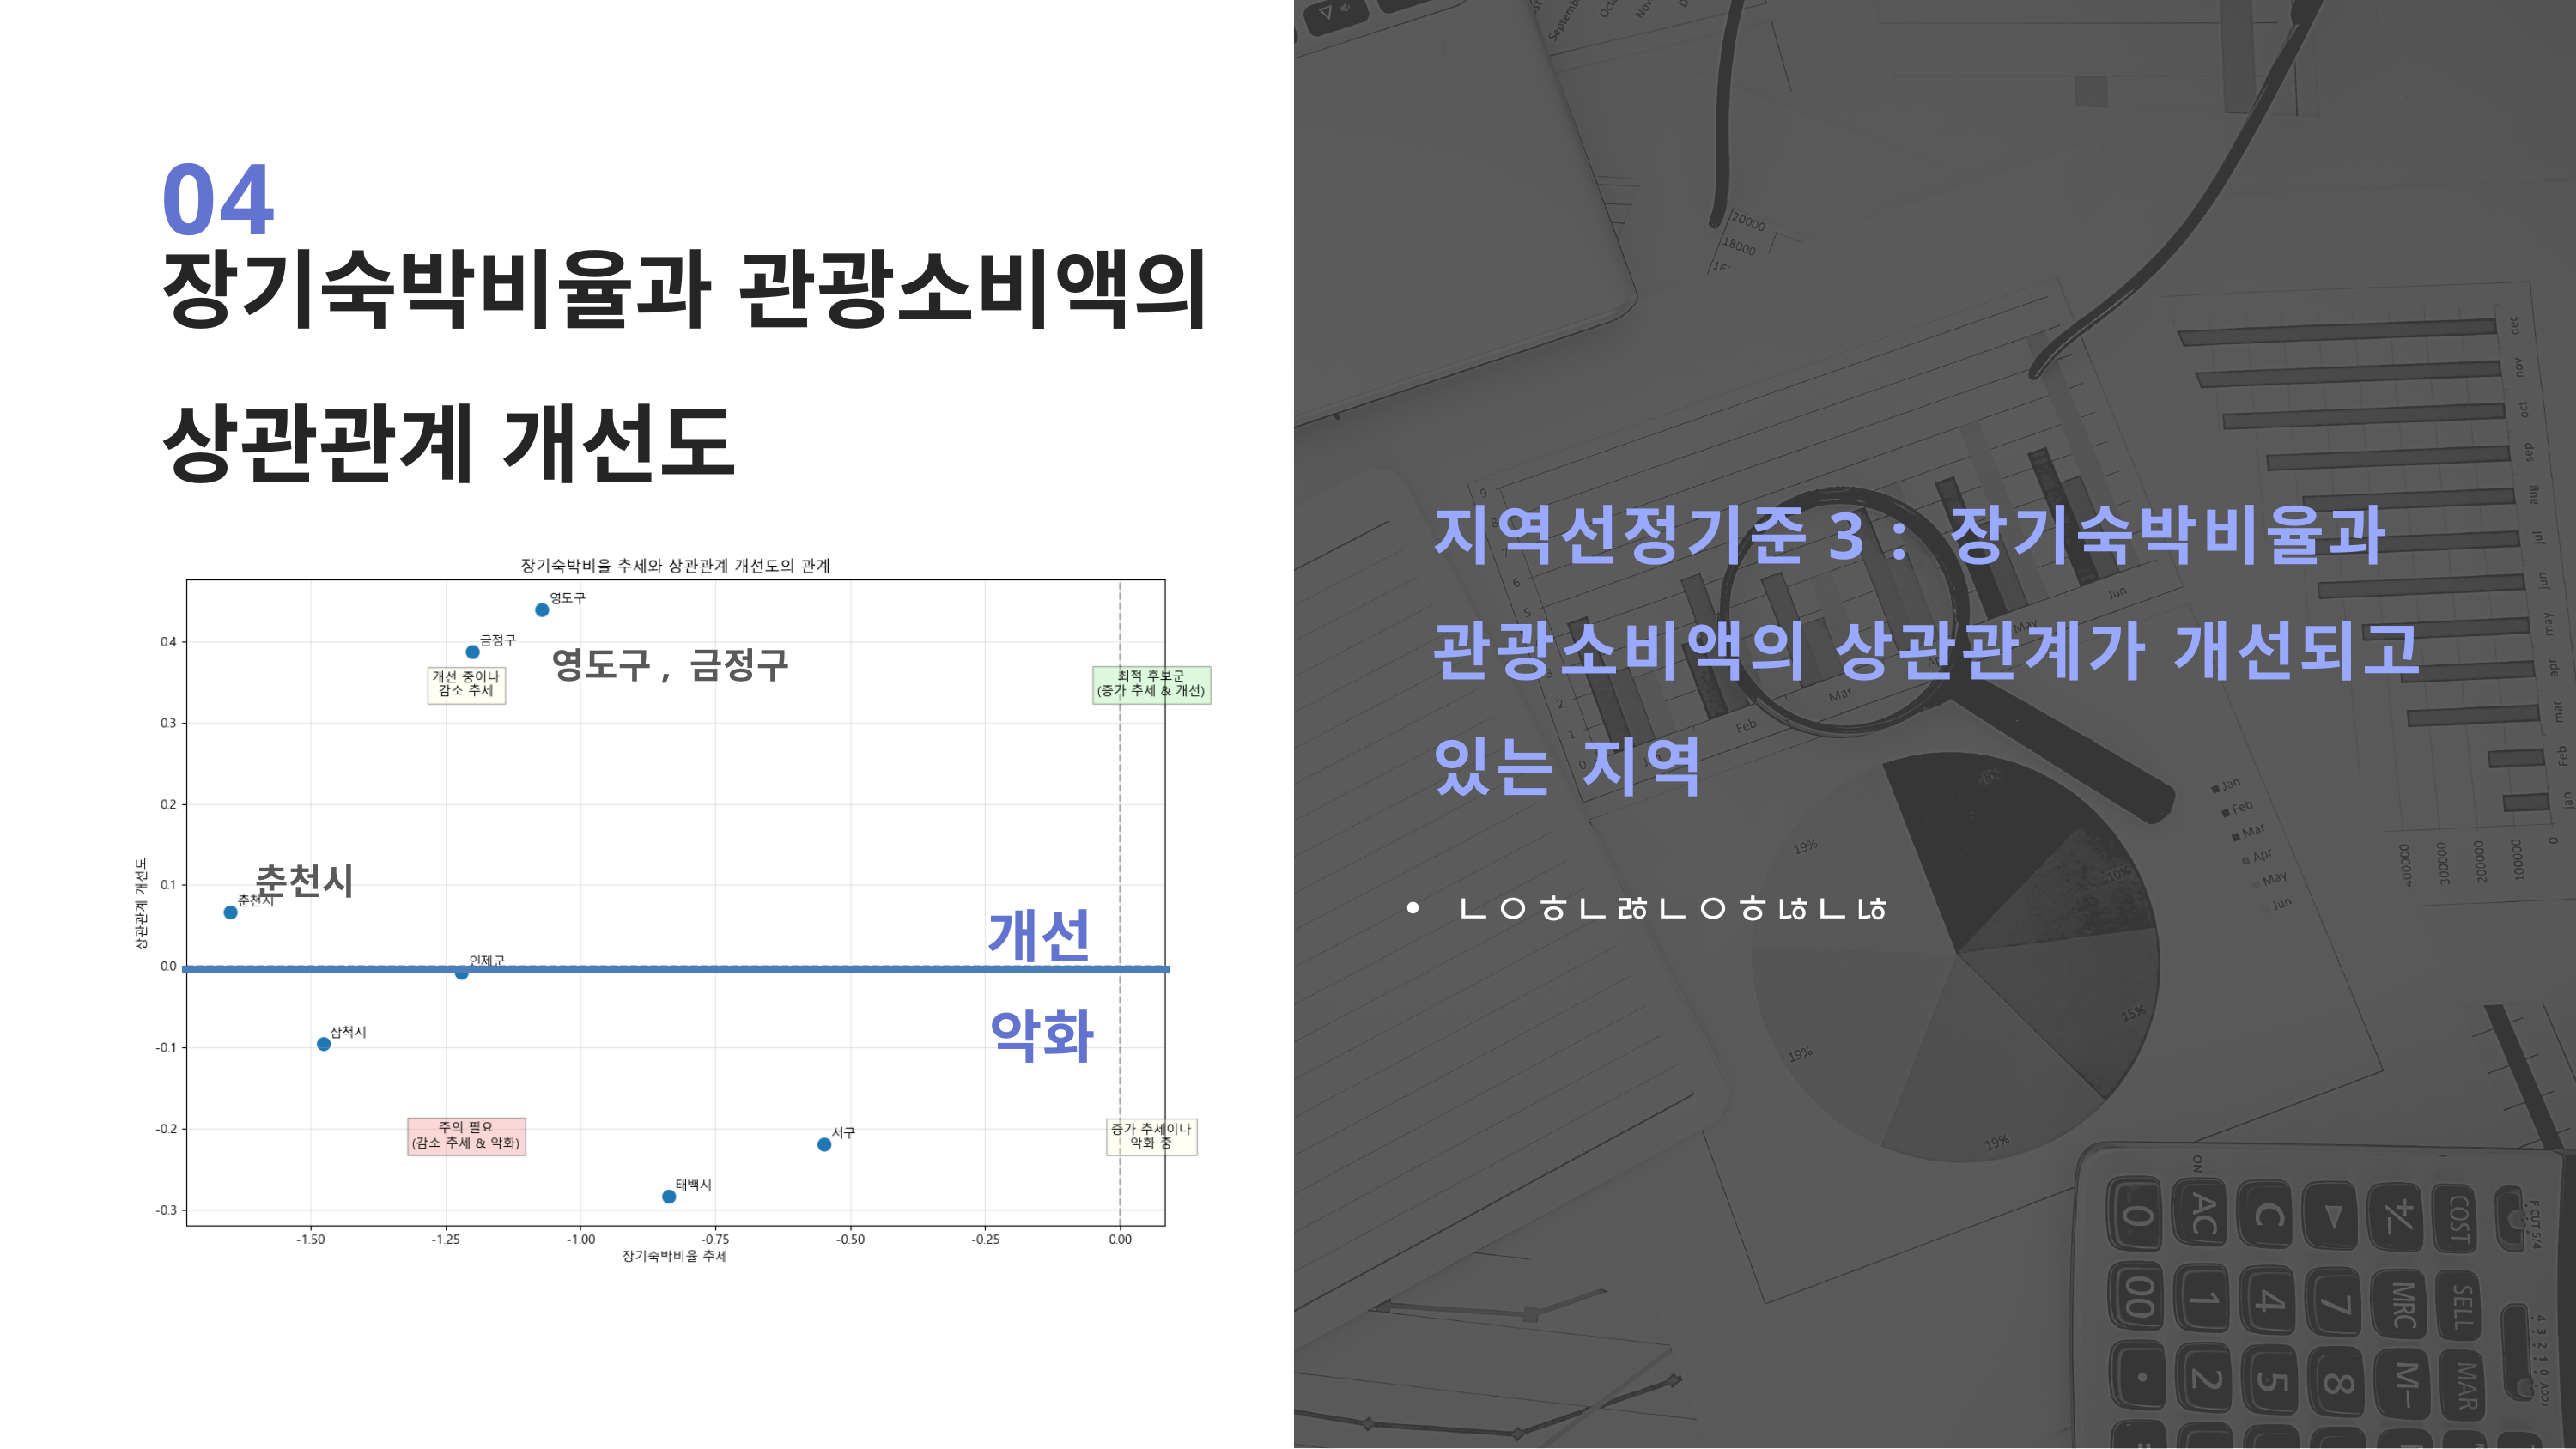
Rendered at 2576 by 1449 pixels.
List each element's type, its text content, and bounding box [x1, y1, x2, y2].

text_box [1388, 928, 2482, 1337]
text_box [1293, 0, 2576, 1449]
text_box 04 [161, 58, 358, 184]
picture [128, 551, 1214, 1273]
text_box 장기숙박비율과 관광소비액의 상관관계 개선도 [161, 184, 1288, 494]
